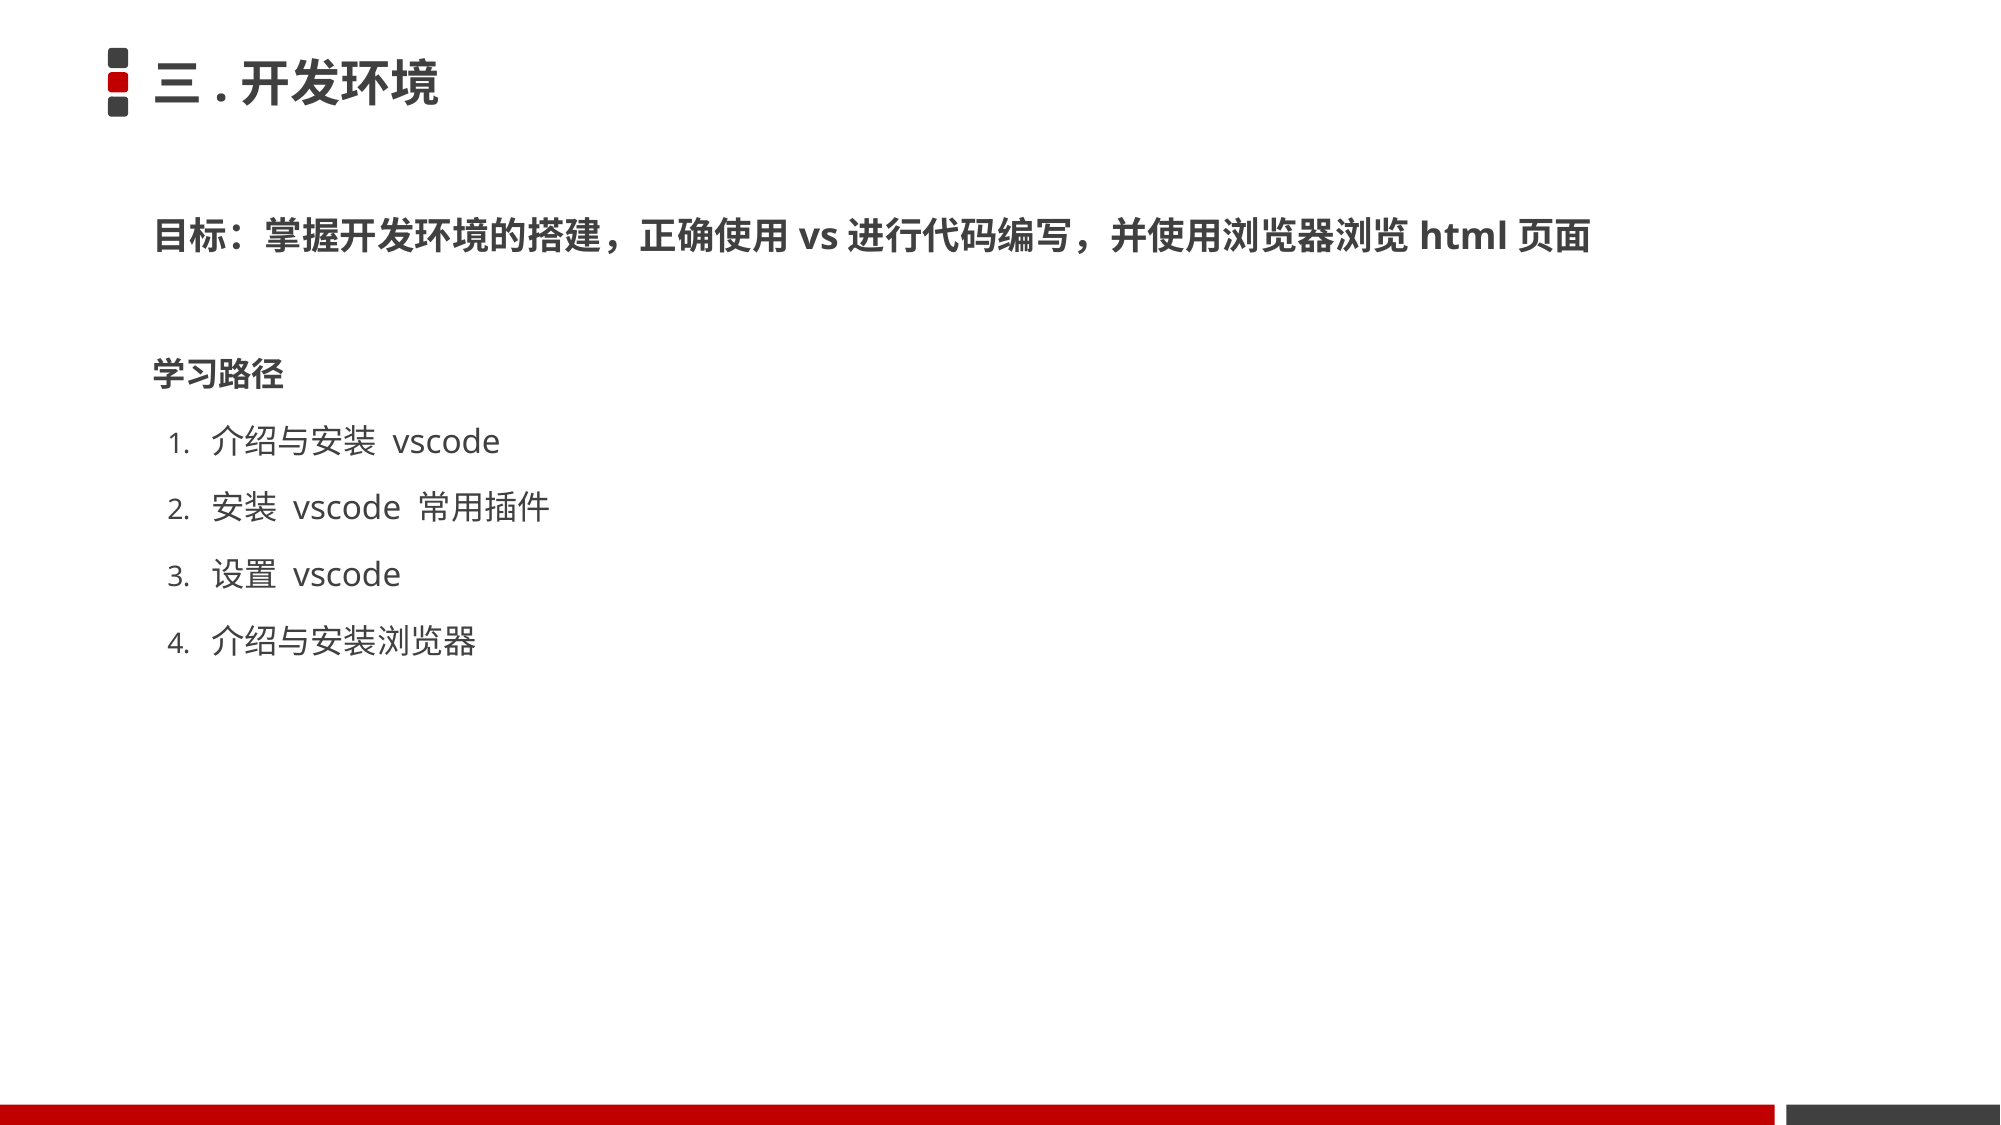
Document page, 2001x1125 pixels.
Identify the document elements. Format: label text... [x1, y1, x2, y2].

list 目标：掌握开发环境的搭建，正确使用vs进行代码编写，并使用浏览器浏览html页面 [137, 192, 1753, 277]
text_box 学习路径 介绍与安装 vscode 安装 vscode 常用插件 设置 vscode 介绍与安装浏览器 [137, 326, 1280, 1019]
title 三.开发环境 [137, 38, 1577, 124]
